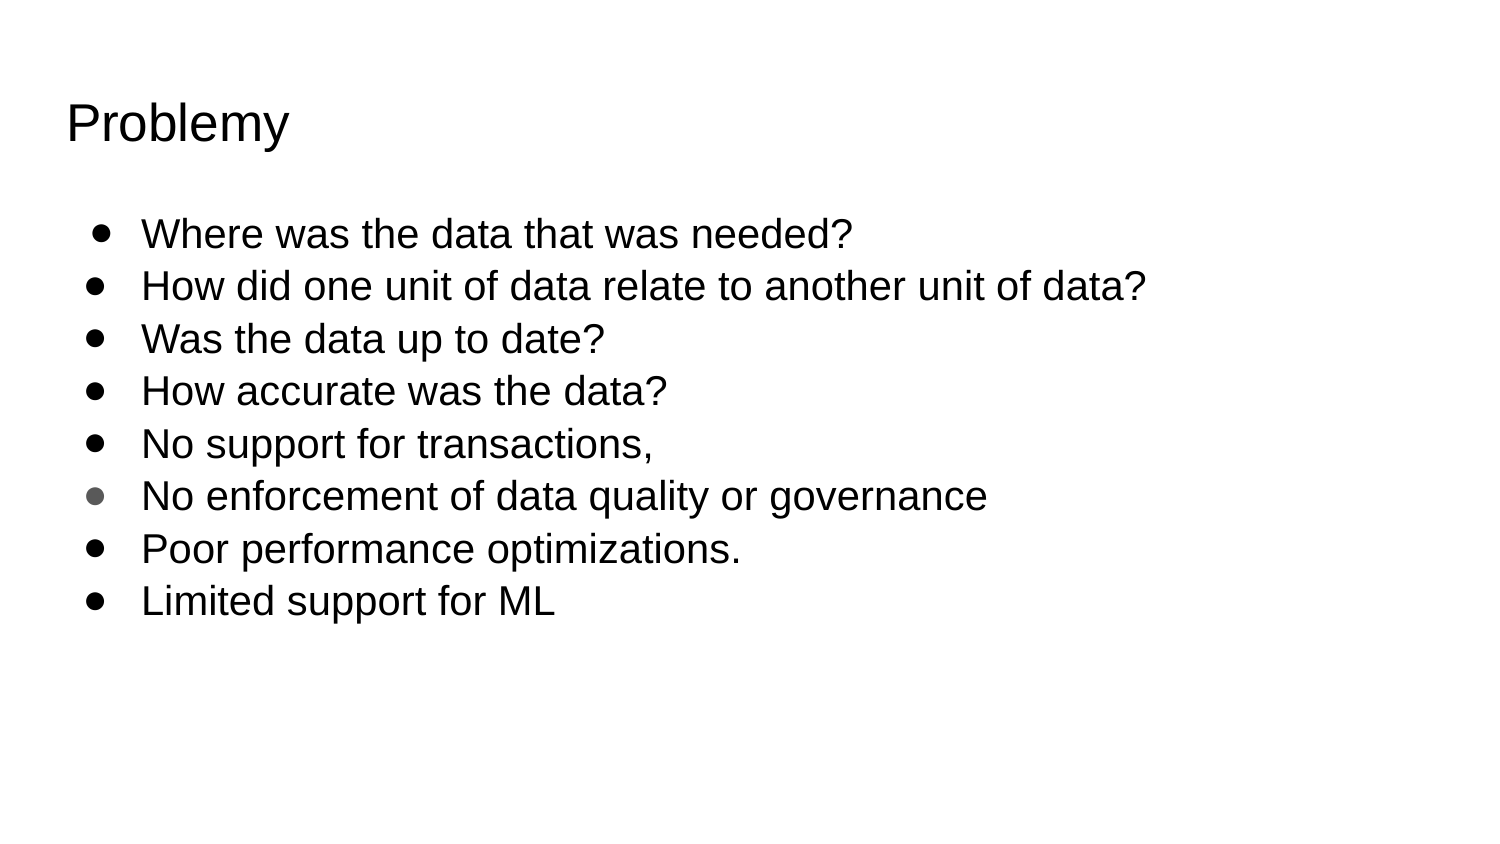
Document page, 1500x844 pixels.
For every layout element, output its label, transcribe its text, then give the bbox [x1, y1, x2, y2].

list Where was the data that was needed? How did one unit of data relate to another unit of data? Was the data up to date? How accurate was the data? No support for transactions, No enforcement of data quality or governance Poor performance optimizations. Limited support for ML [51, 189, 1449, 750]
title Problemy [51, 72, 1449, 167]
